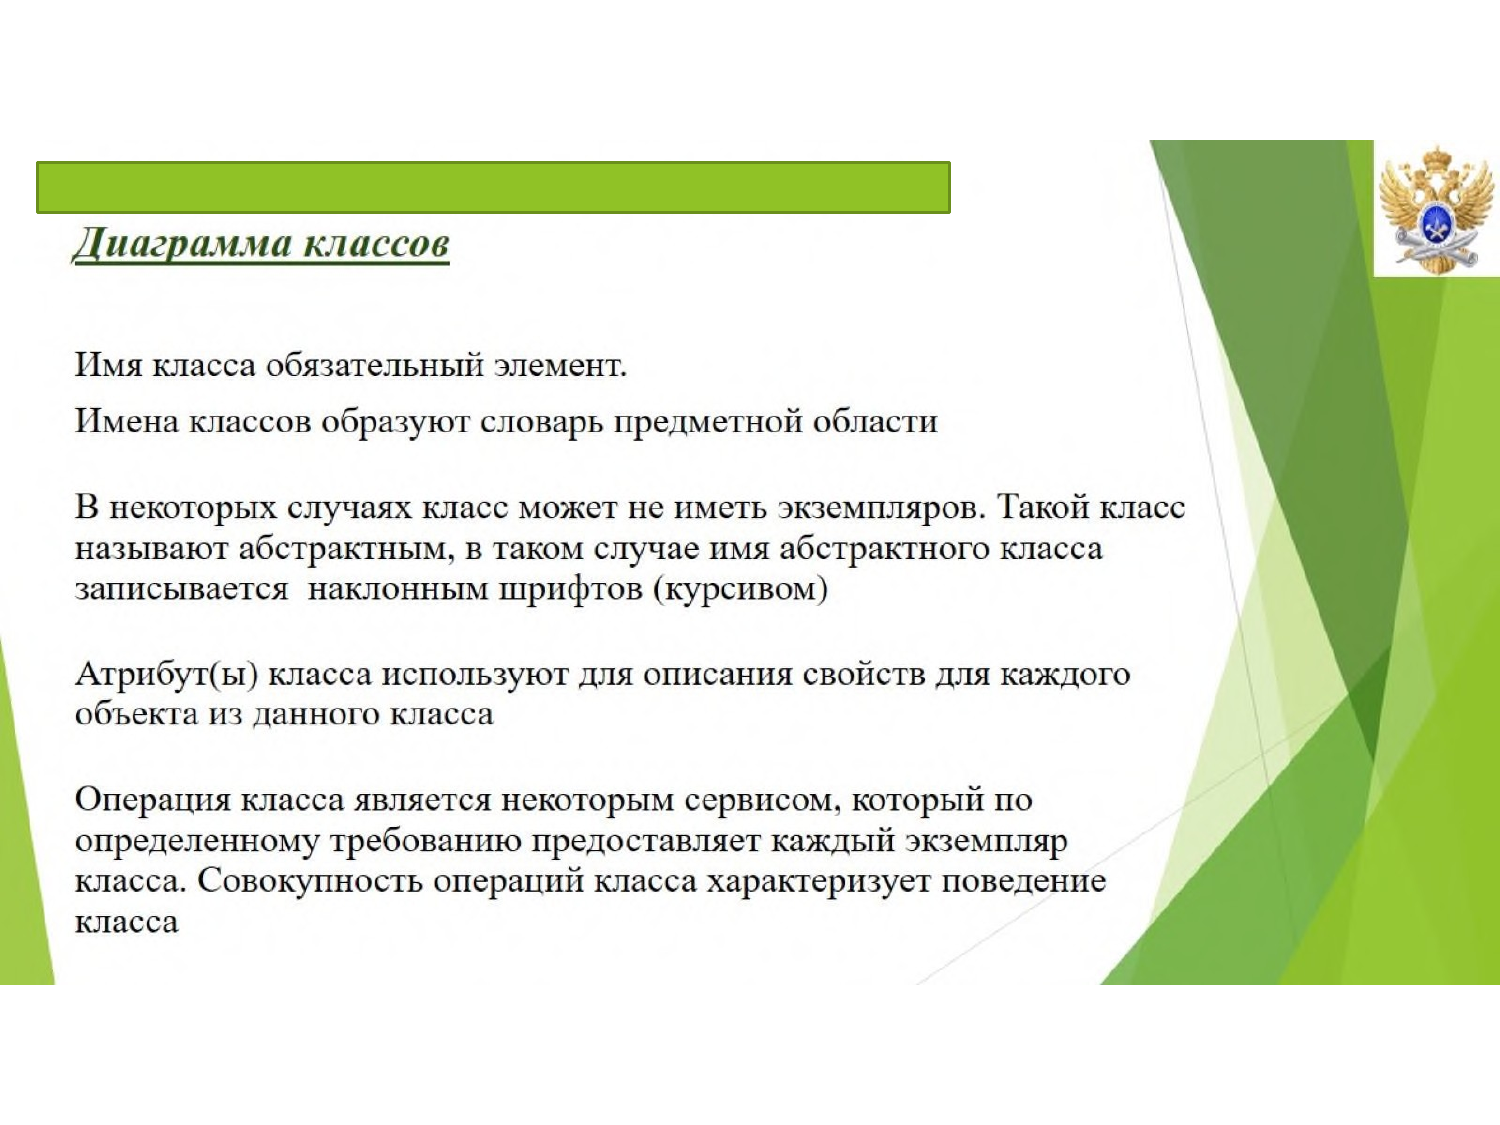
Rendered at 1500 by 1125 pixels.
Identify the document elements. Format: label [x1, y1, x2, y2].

picture [0, 140, 1500, 985]
